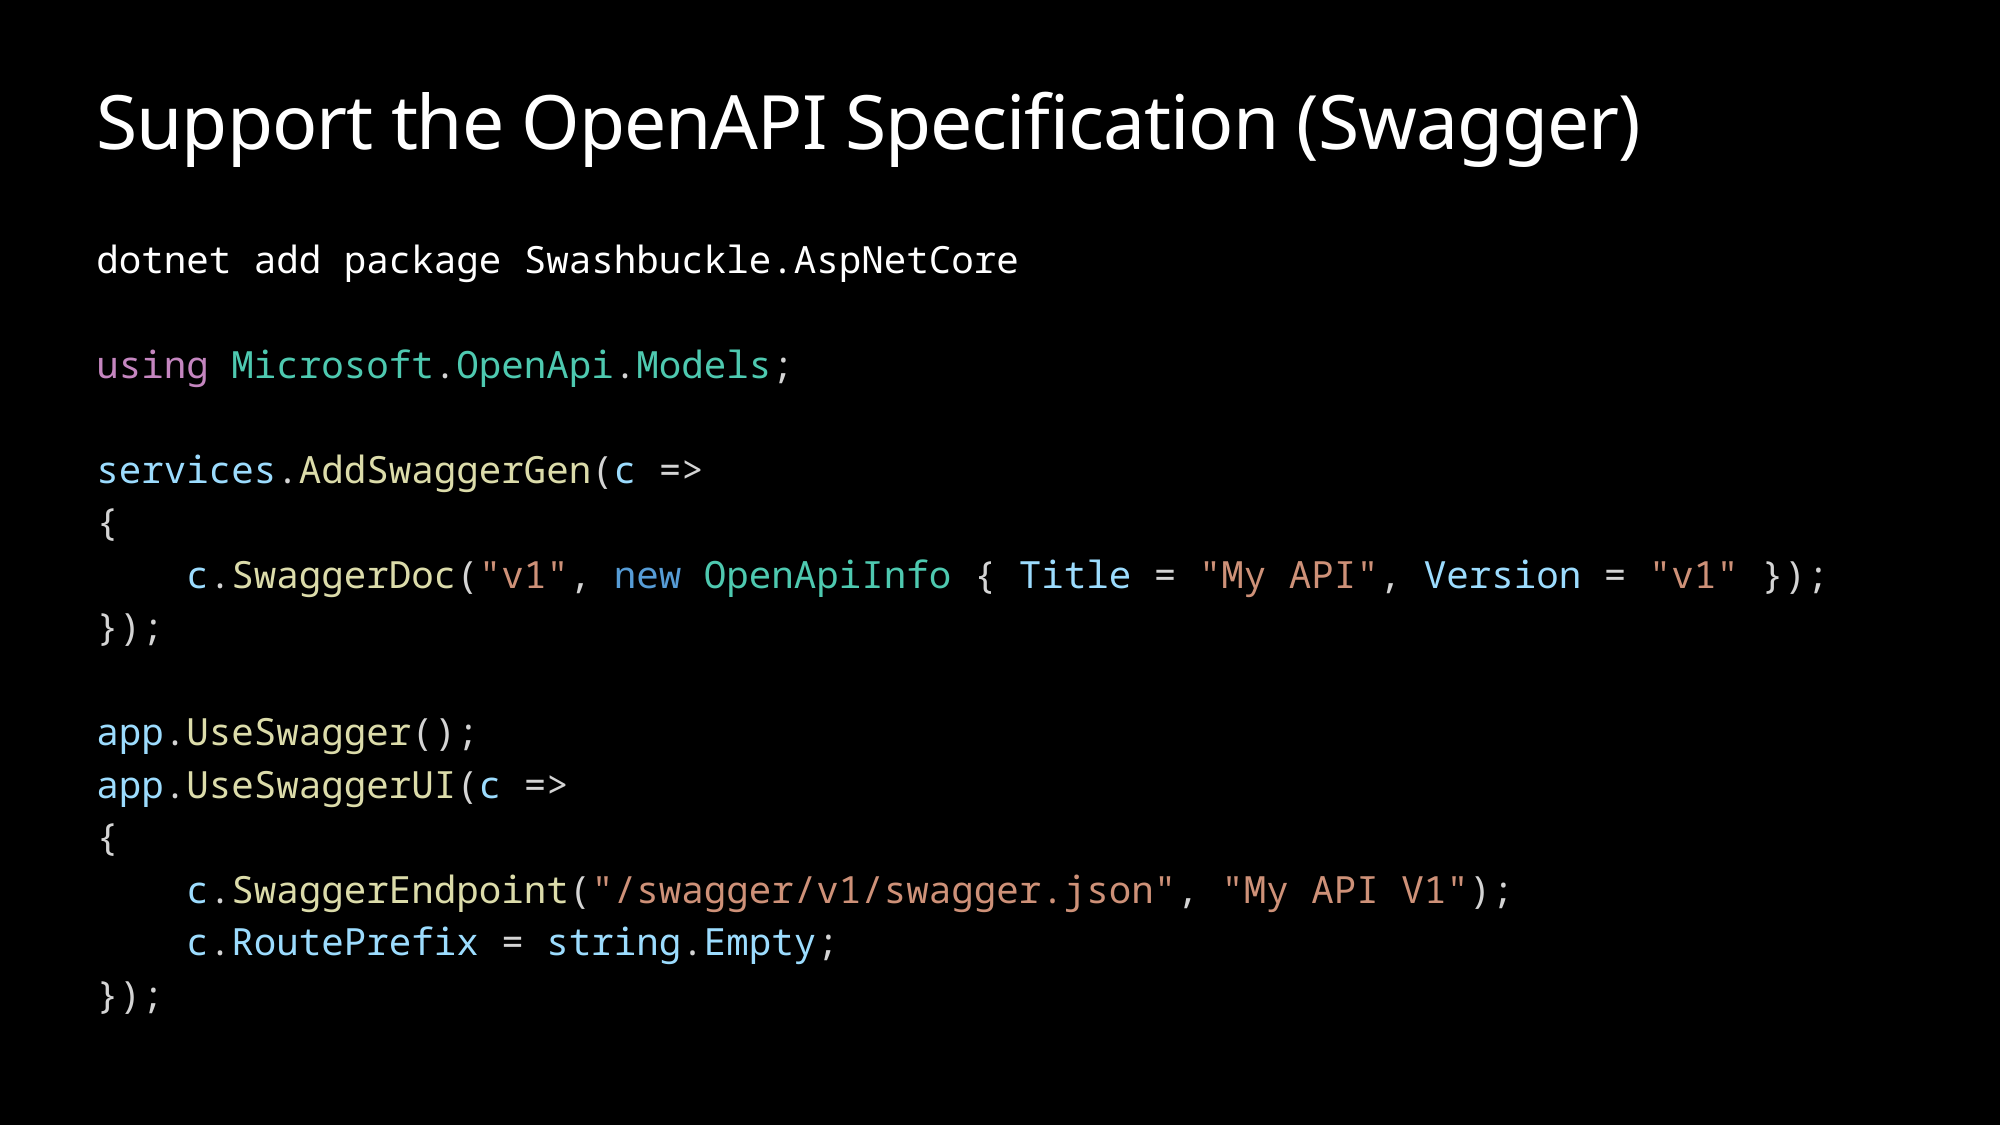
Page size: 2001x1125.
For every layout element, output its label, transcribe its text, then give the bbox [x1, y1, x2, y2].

title Support the OpenAPI Specification (Swagger) [96, 75, 1904, 166]
list dotnet add package Swashbuckle.AspNetCore using Microsoft.OpenApi.Models; services.AddSwaggerGen(c => { c.SwaggerDoc("v1", new OpenApiInfo { Title = "My API", Version = "v1" }); }); app.UseSwagger(); app.UseSwaggerUI(c => { c.SwaggerEndpoint("/swagger/v1/swagger.json", "My API V1"); c.RoutePrefix = string.Empty; }); [96, 235, 1904, 1045]
